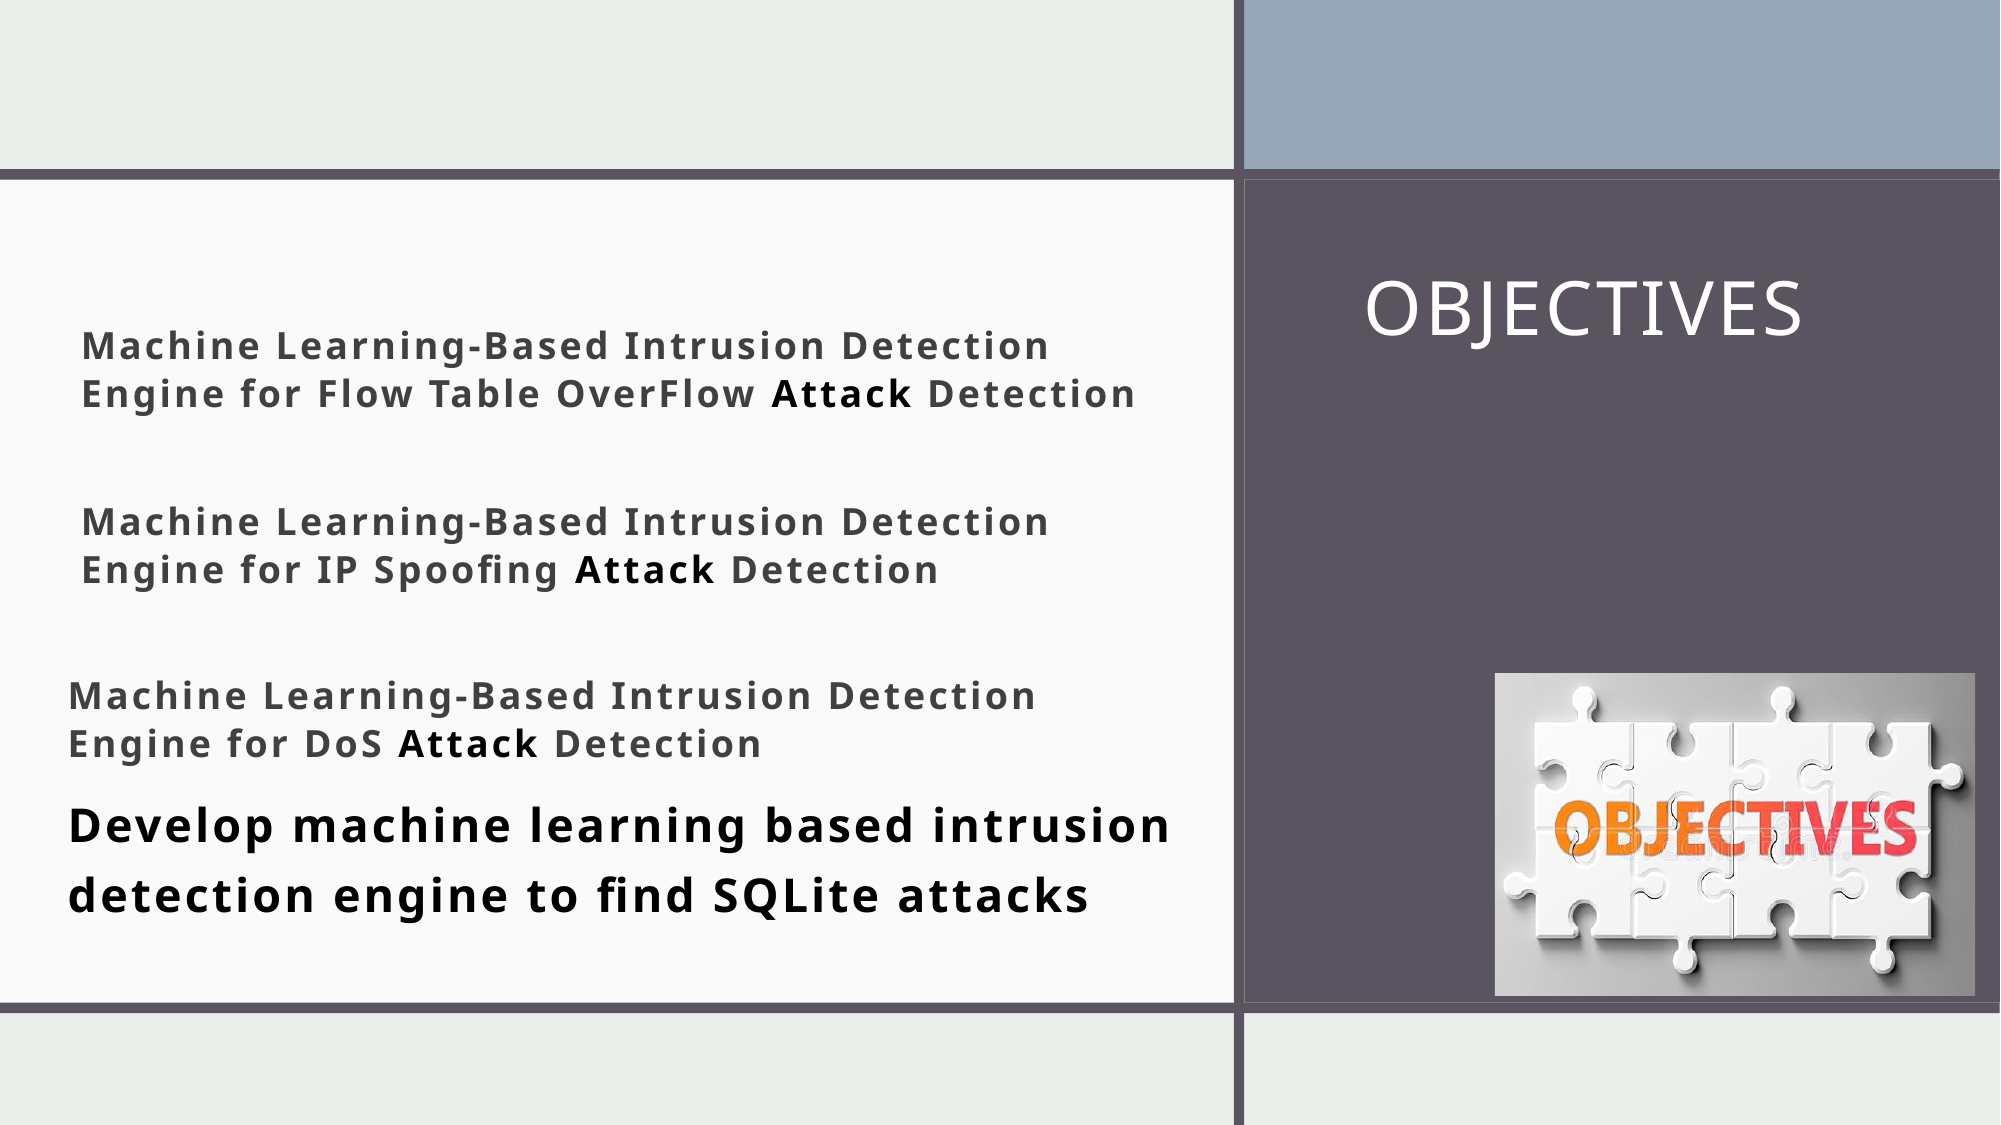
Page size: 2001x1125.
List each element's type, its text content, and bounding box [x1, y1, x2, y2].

text_box [1245, 0, 2000, 168]
text_box [1245, 179, 2000, 1002]
text_box [1245, 1014, 2000, 1125]
text_box Machine Learning-Based Intrusion Detection Engine for Flow Table OverFlow Attack Detection [62, 251, 1217, 431]
text_box [0, 1014, 1233, 1125]
text_box [0, 0, 1233, 168]
title Objectives [1346, 186, 1962, 366]
text_box [1233, 0, 1245, 1125]
text_box [0, 168, 1233, 181]
text_box [0, 181, 1233, 1002]
text_box [1245, 1002, 2000, 1014]
text_box [1245, 168, 2000, 179]
text_box Machine Learning-Based Intrusion Detection Engine for IP Spoofing Attack Detection [62, 431, 1217, 606]
text_box [0, 1002, 1233, 1014]
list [1494, 673, 1976, 996]
text_box Machine Learning-Based Intrusion Detection Engine for DoS Attack Detection [49, 601, 1204, 781]
text_box Develop machine learning based intrusion detection engine to find SQLite attacks [49, 781, 1204, 937]
